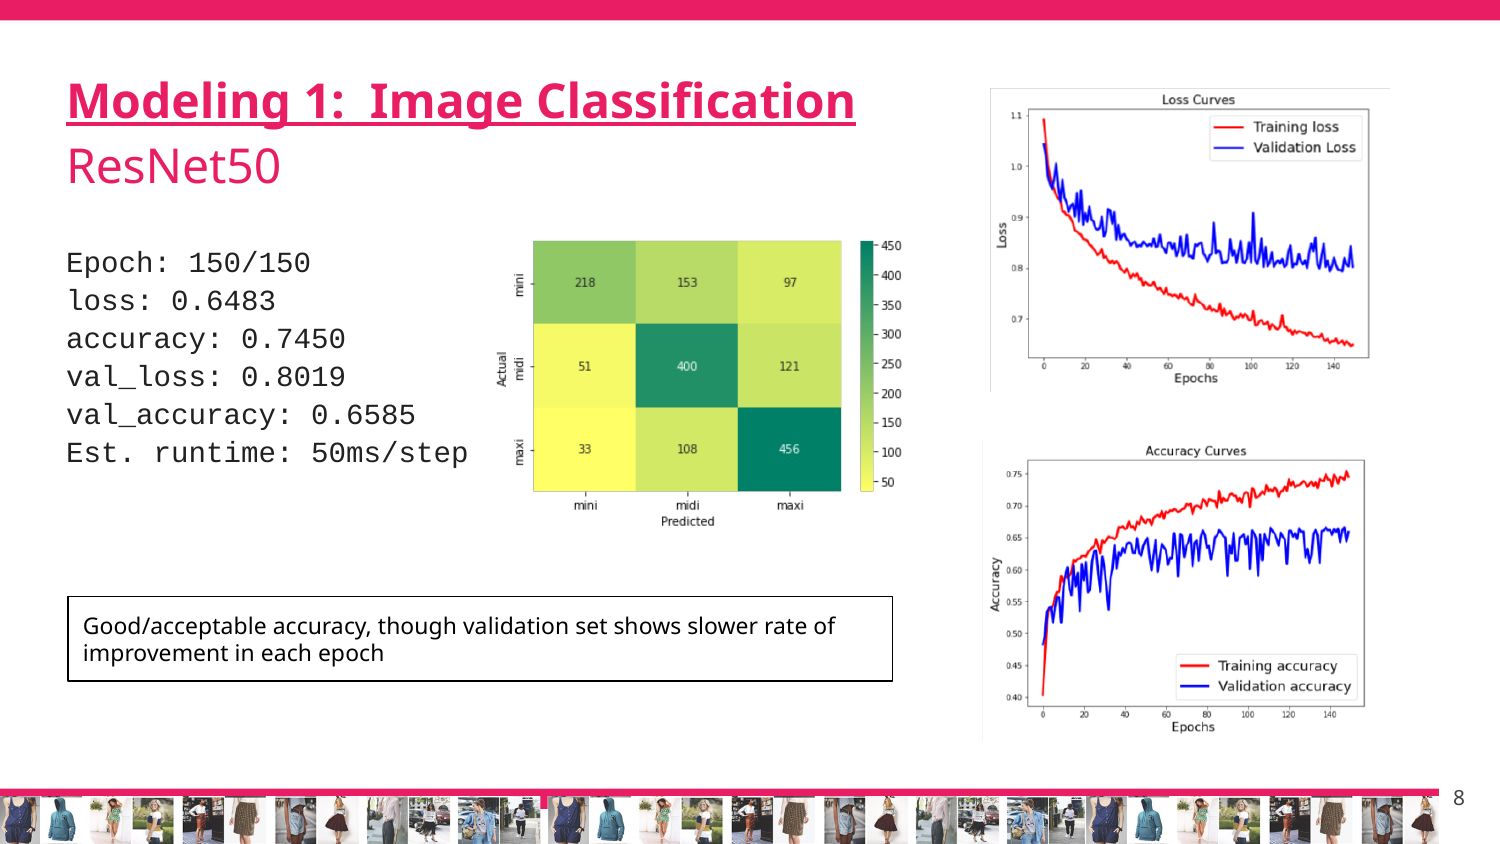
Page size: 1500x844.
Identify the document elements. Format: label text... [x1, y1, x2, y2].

text_box Good/acceptable accuracy, though validation set shows slower rate of improvement in each epoch [67, 596, 893, 682]
picture [547, 796, 1439, 844]
picture [0, 796, 541, 844]
title Modeling 1: Image Classification ResNet50 [51, 48, 876, 213]
list Epoch: 150/150 loss: 0.6483 accuracy: 0.7450 val_loss: 0.8019 val_accuracy: 0.6585 Est. runtime: 50ms/step [51, 228, 750, 737]
slide_number ‹#› [1389, 764, 1480, 830]
picture [981, 440, 1382, 742]
picture [990, 87, 1391, 393]
picture [490, 233, 910, 535]
